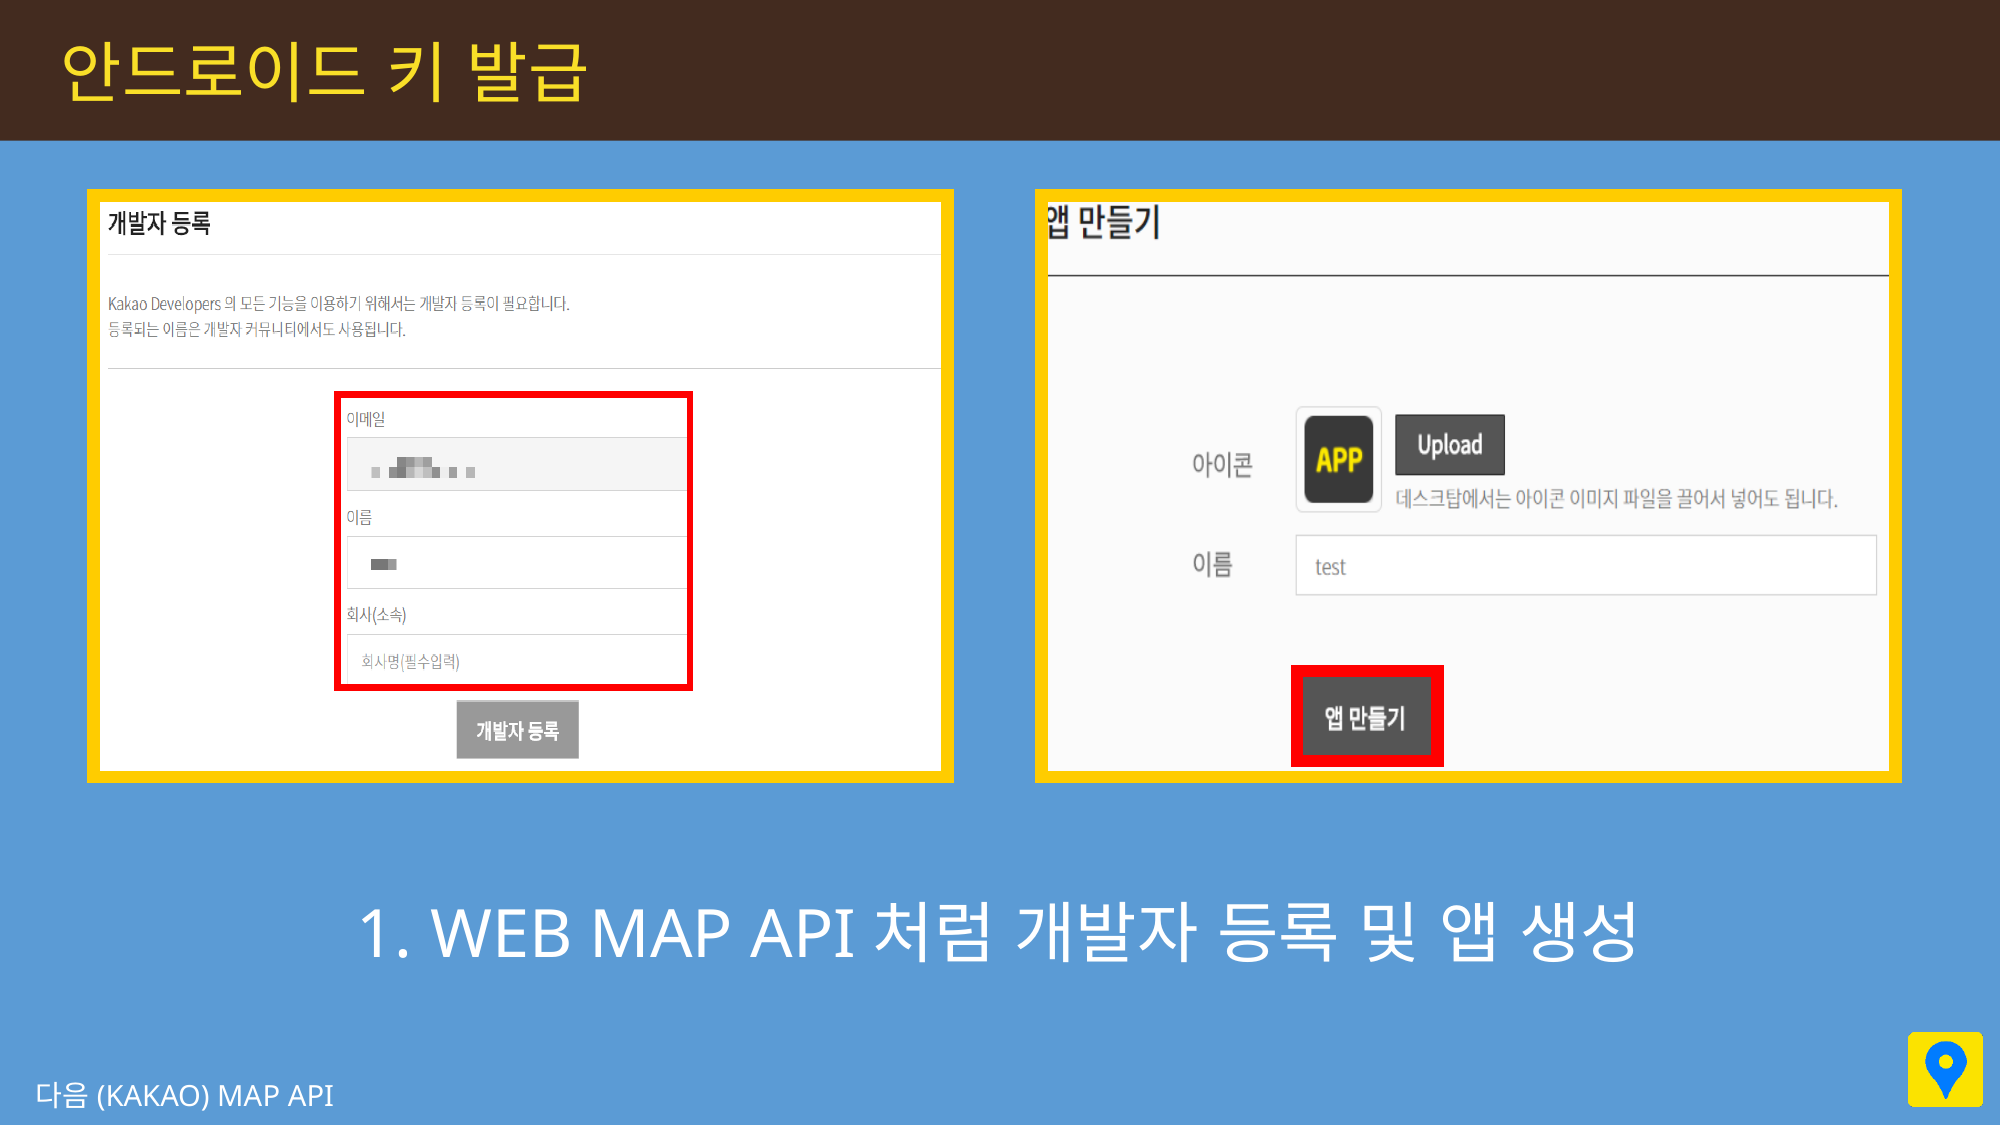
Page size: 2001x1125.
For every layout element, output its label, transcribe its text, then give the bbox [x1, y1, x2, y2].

text_box [0, 142, 2000, 1125]
text_box 다음(KAKAO) MAP API [10, 1069, 360, 1120]
text_box 안드로이드 키 발급 [0, 0, 2000, 142]
picture [1041, 195, 1896, 778]
picture [1908, 1032, 1983, 1107]
text_box WEB MAP API처럼 개발자 등록 및 앱 생성 [202, 883, 1798, 979]
picture [93, 195, 948, 778]
